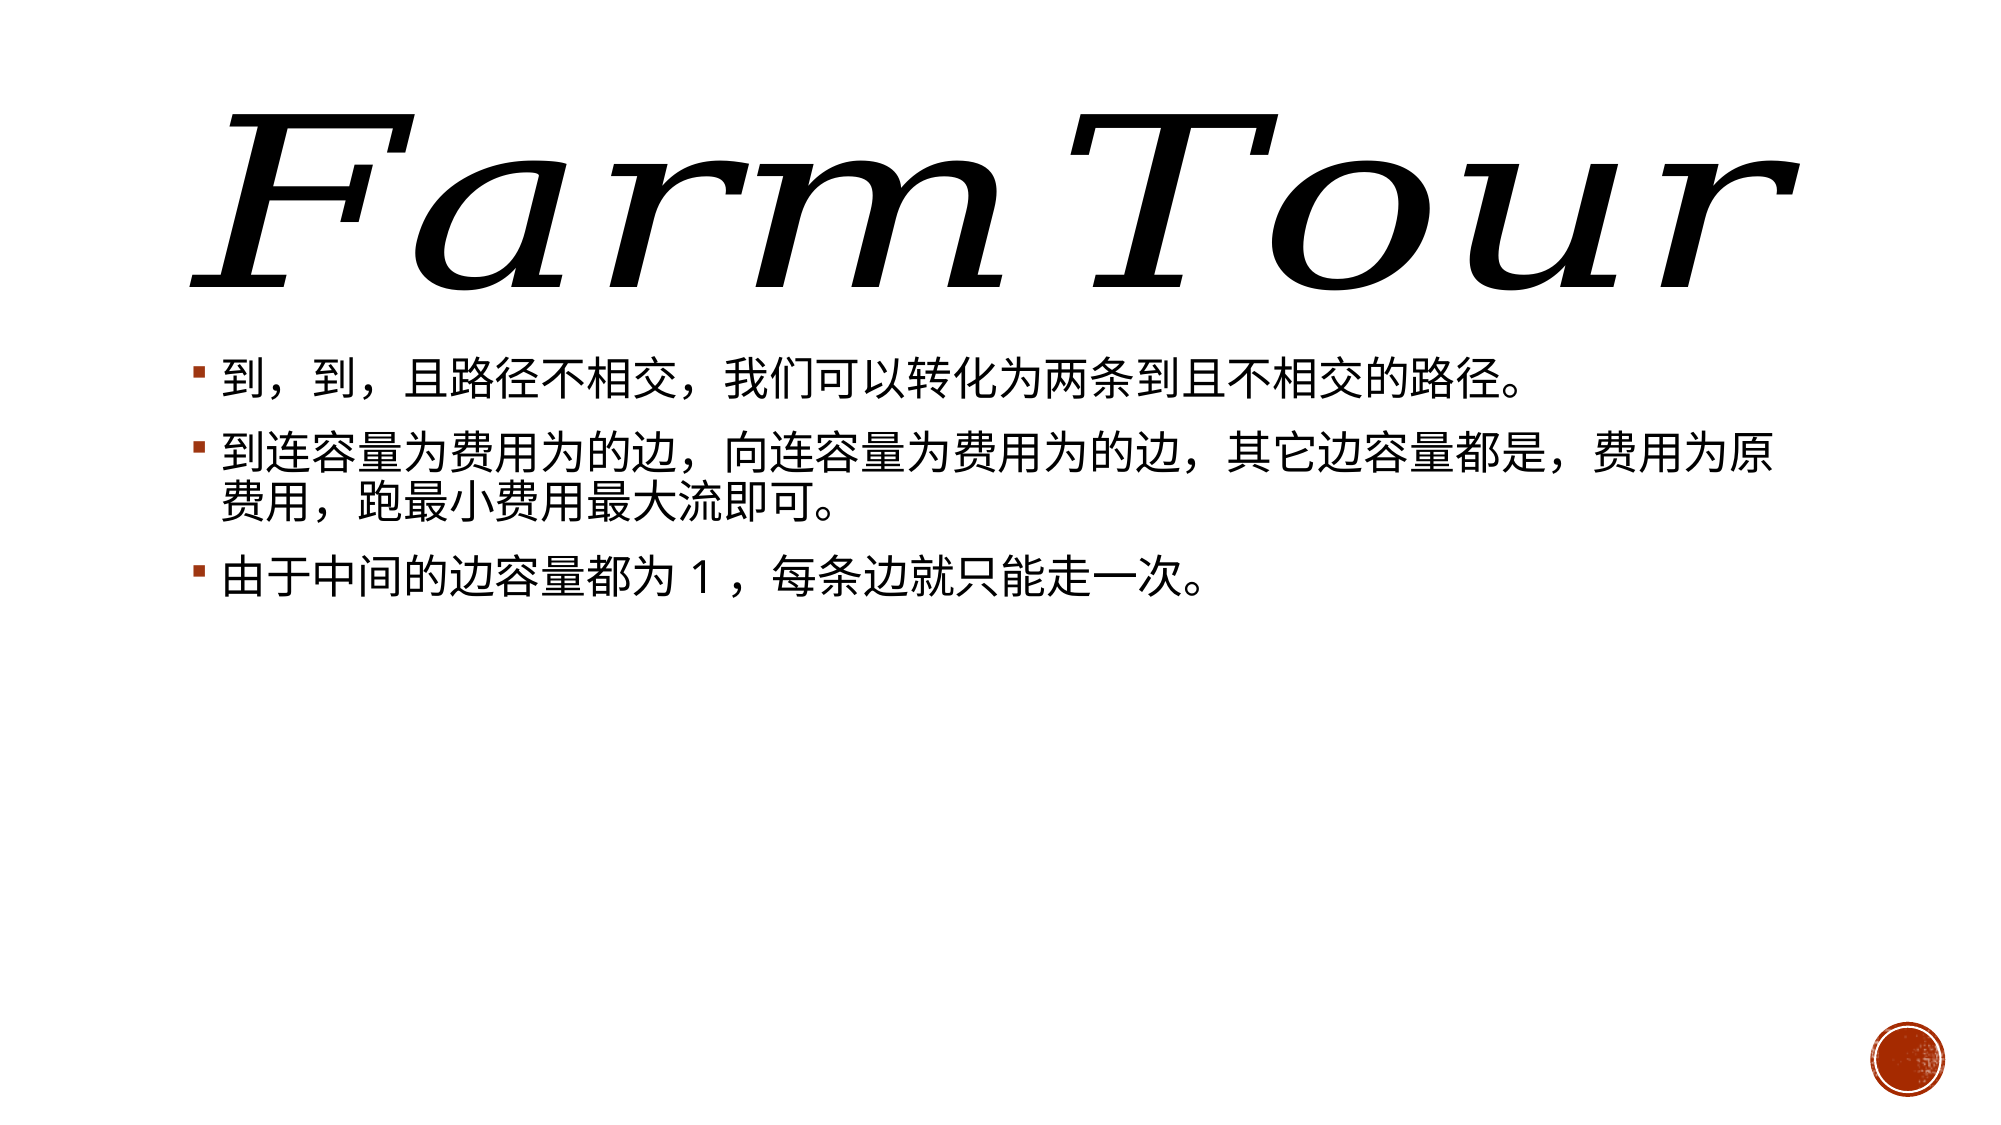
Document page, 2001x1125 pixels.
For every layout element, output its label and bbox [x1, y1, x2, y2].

text_box [1868, 1018, 1947, 1097]
